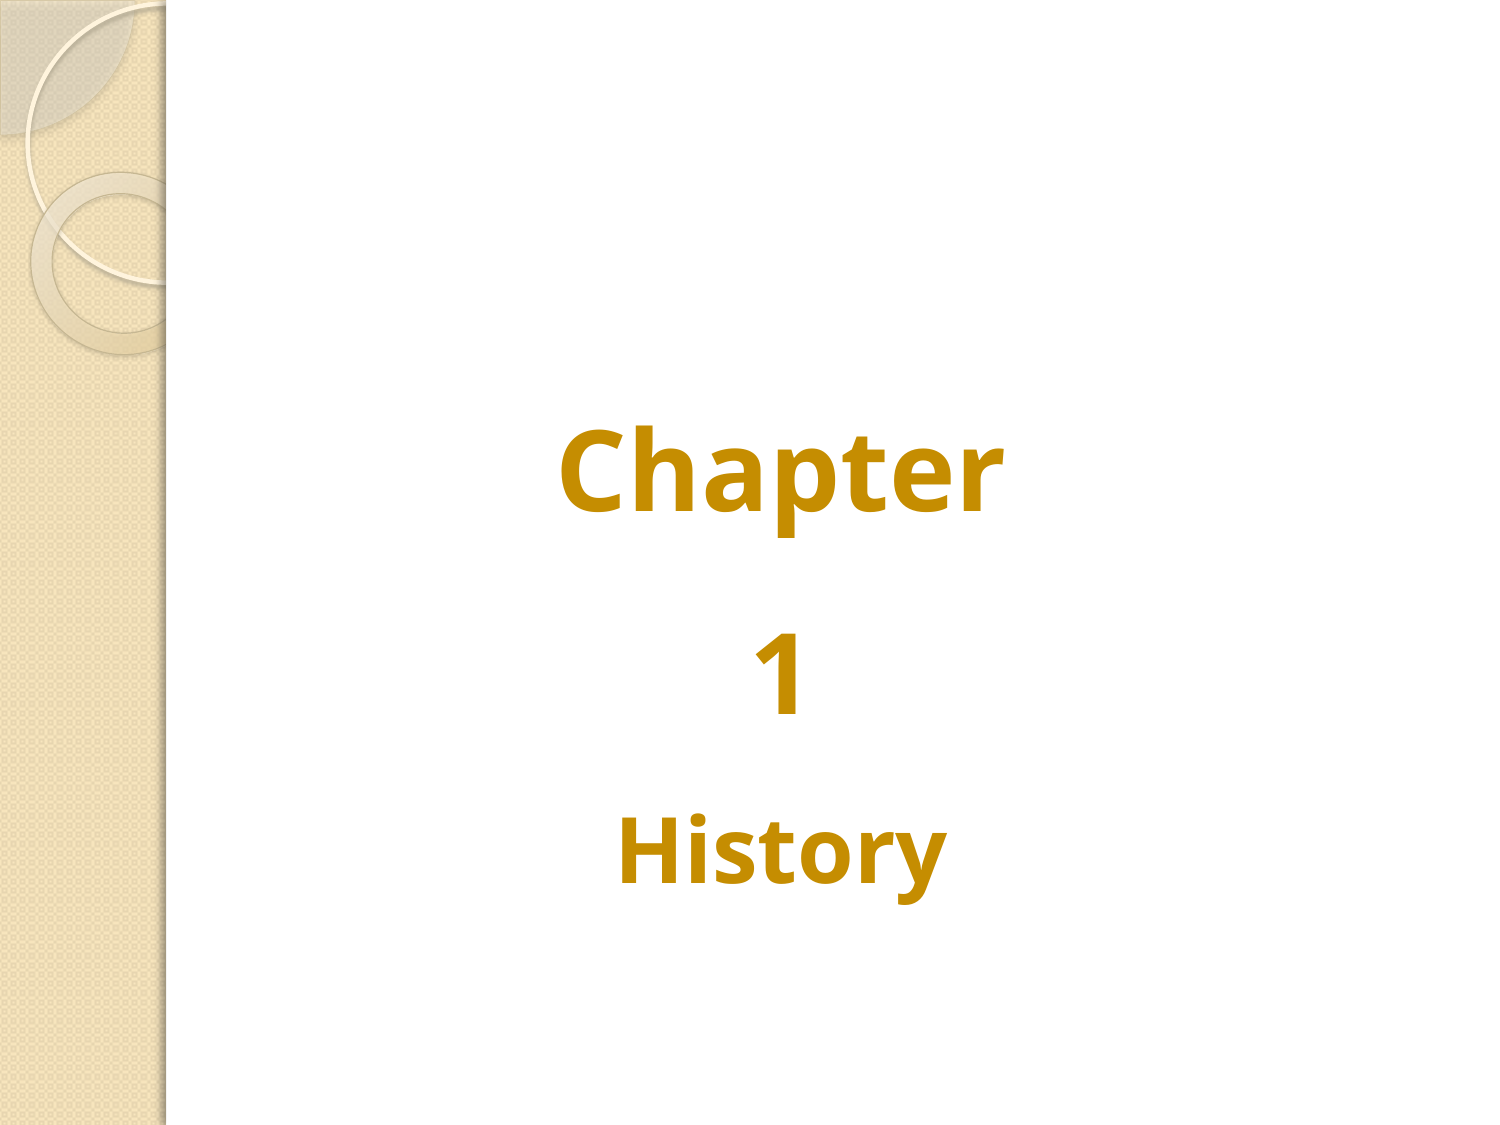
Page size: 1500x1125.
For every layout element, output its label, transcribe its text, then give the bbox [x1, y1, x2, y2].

text_box Chapter 1 History [500, 324, 1063, 909]
